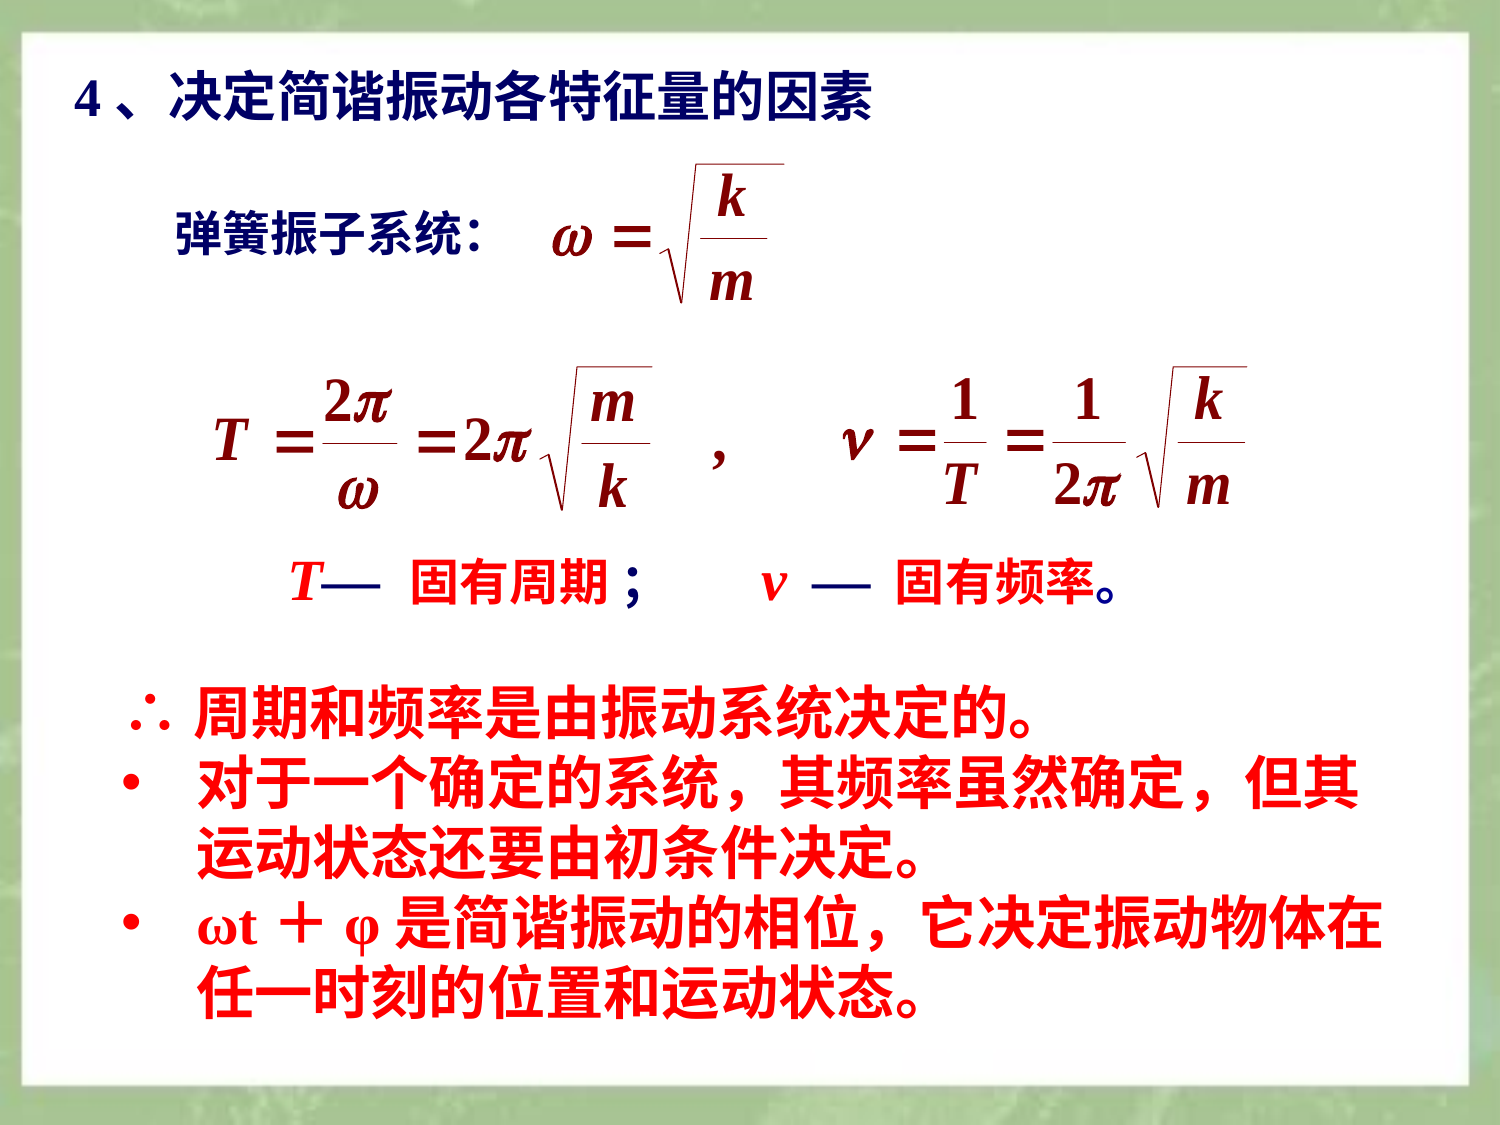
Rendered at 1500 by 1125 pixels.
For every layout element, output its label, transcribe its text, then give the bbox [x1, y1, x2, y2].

text_box 弹簧振子系统： [160, 196, 543, 269]
text_box ∴周期和频率是由振动系统决定的。 对于一个确定的系统，其频率虽然确定，但其运动状态还要由初条件决定。 ωt＋φ是简谐振动的相位，它决定振动物体在任一时刻的位置和运动状态。 [106, 668, 1406, 1094]
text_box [212, 361, 762, 515]
text_box T— 固有周期 ； ν — 固有频率。 [272, 534, 1399, 620]
text_box 4、决定简谐振动各特征量的因素 [59, 54, 1147, 135]
picture [0, 0, 1500, 1125]
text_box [842, 361, 1282, 512]
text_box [548, 158, 833, 307]
